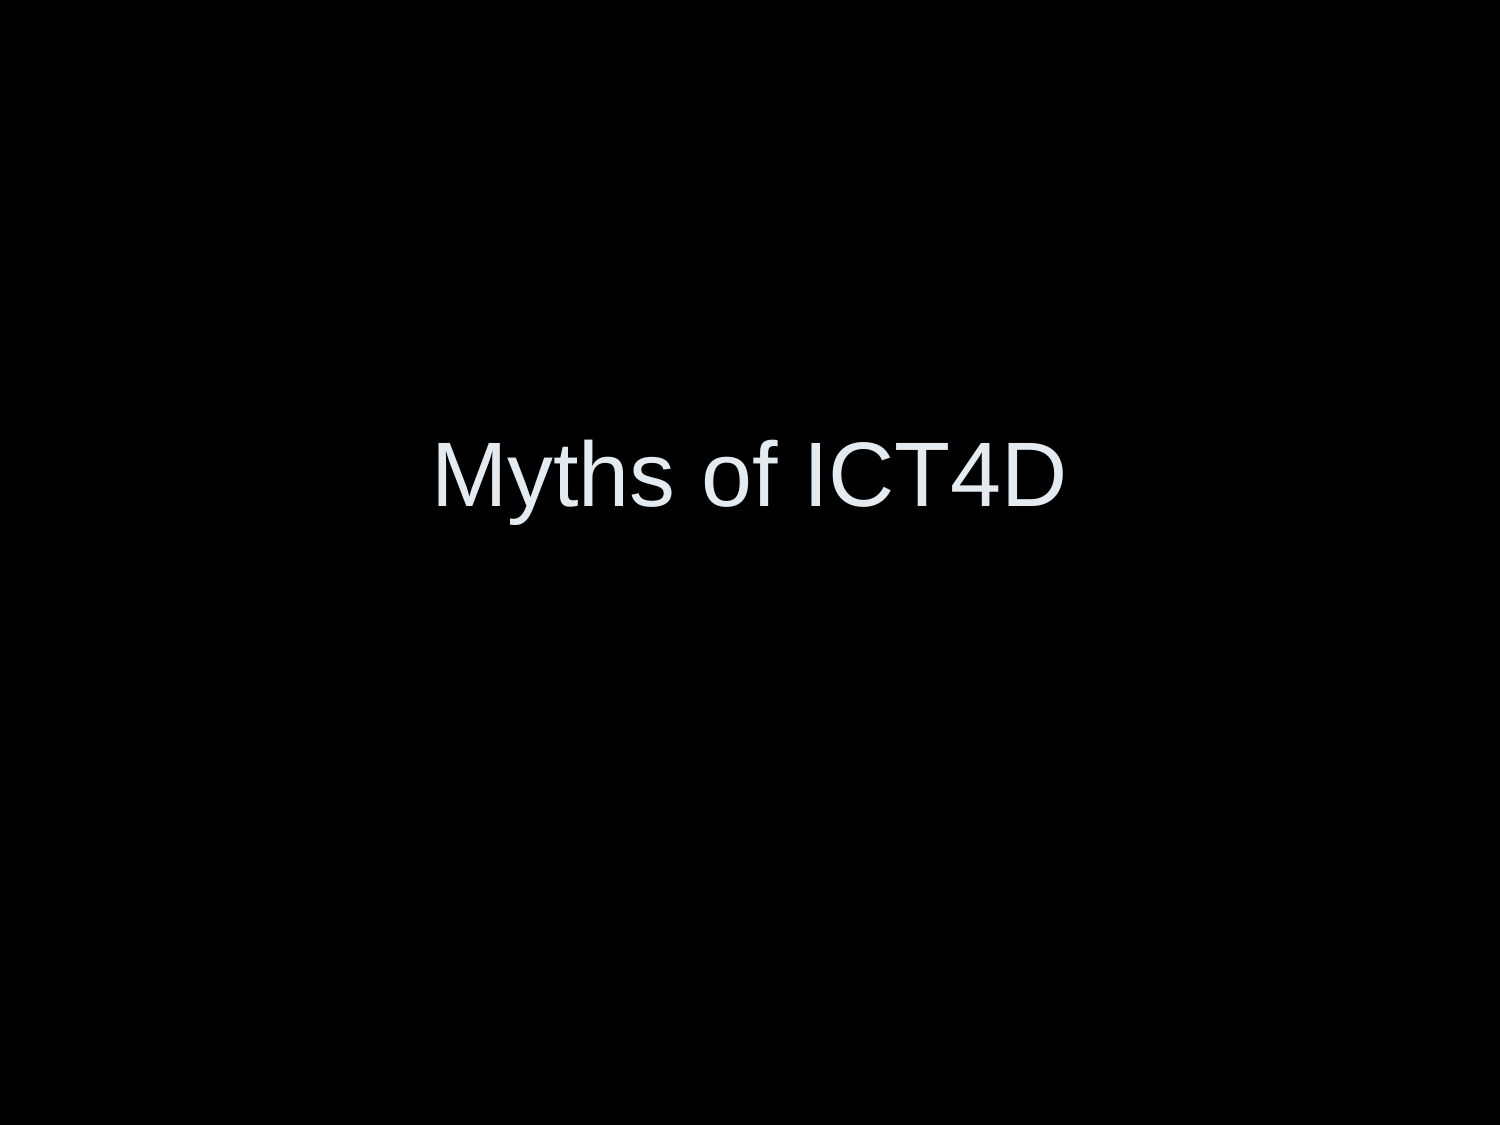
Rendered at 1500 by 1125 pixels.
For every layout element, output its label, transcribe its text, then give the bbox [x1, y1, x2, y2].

text_box Myths of ICT4D [112, 349, 1388, 591]
